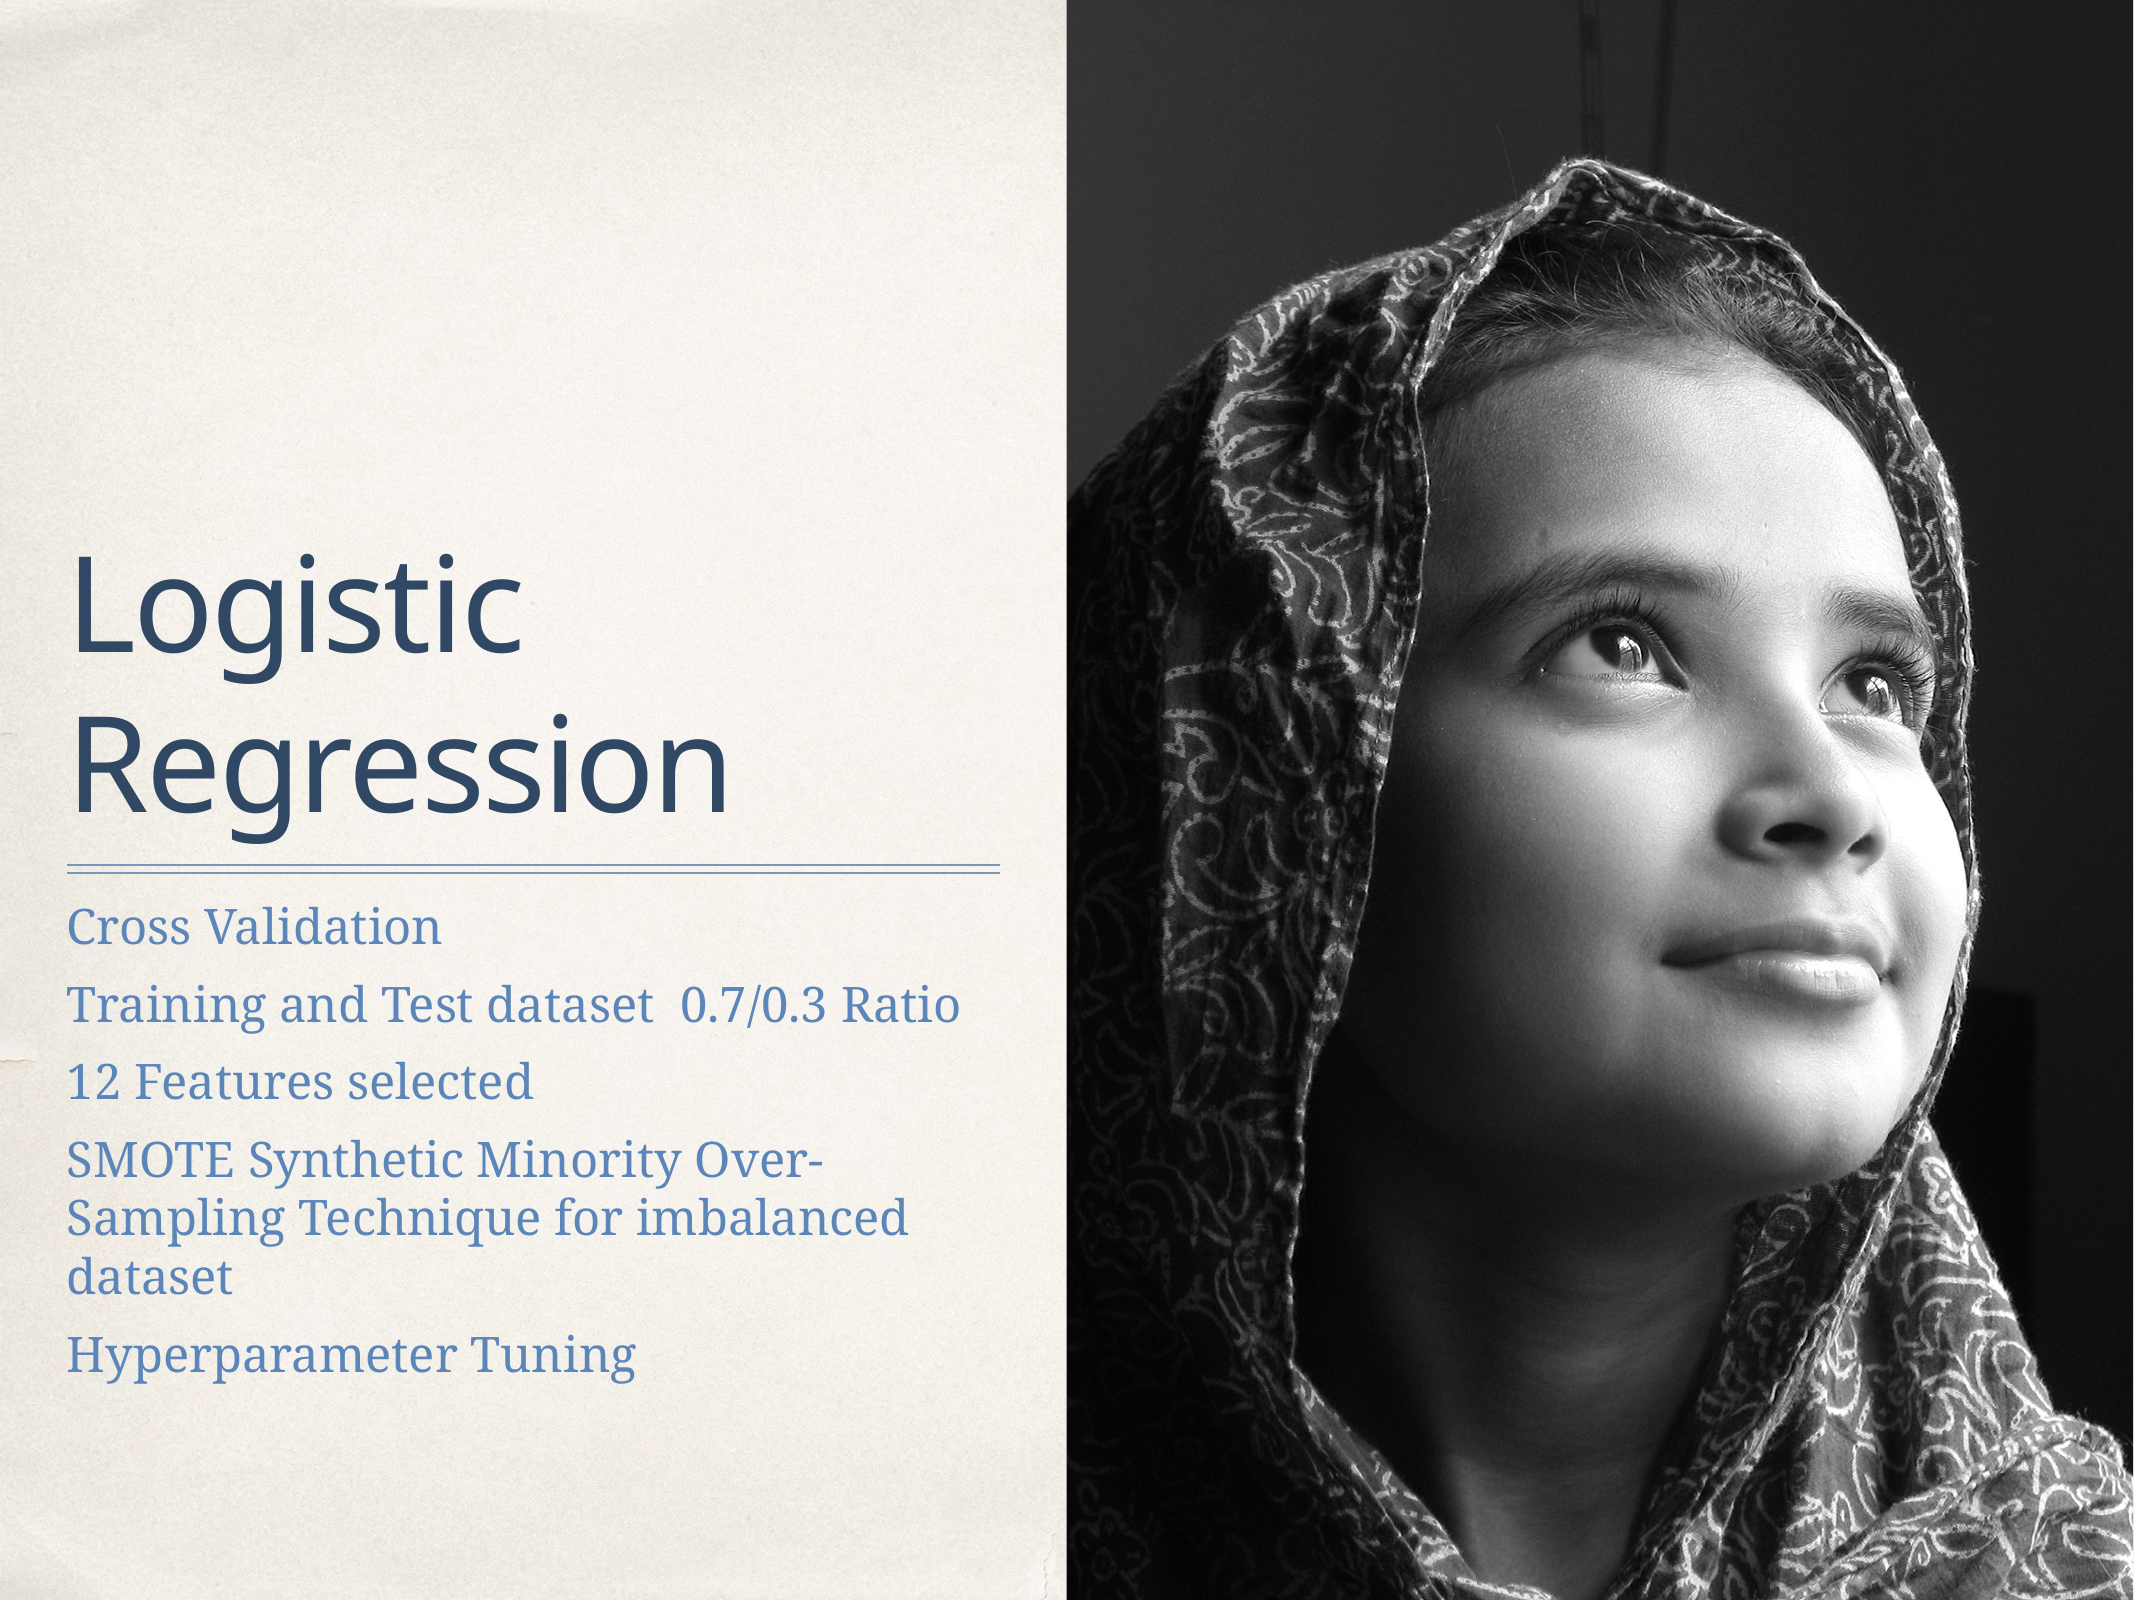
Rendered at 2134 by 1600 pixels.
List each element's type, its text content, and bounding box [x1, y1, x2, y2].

list Cross Validation Training and Test dataset 0.7/0.3 Ratio 12 Features selected SMOTE Synthetic Minority Over-Sampling Technique for imbalanced dataset Hyperparameter Tuning [57, 886, 1013, 1441]
picture [0, 0, 2134, 1600]
title Logistic Regression [57, 316, 1013, 849]
